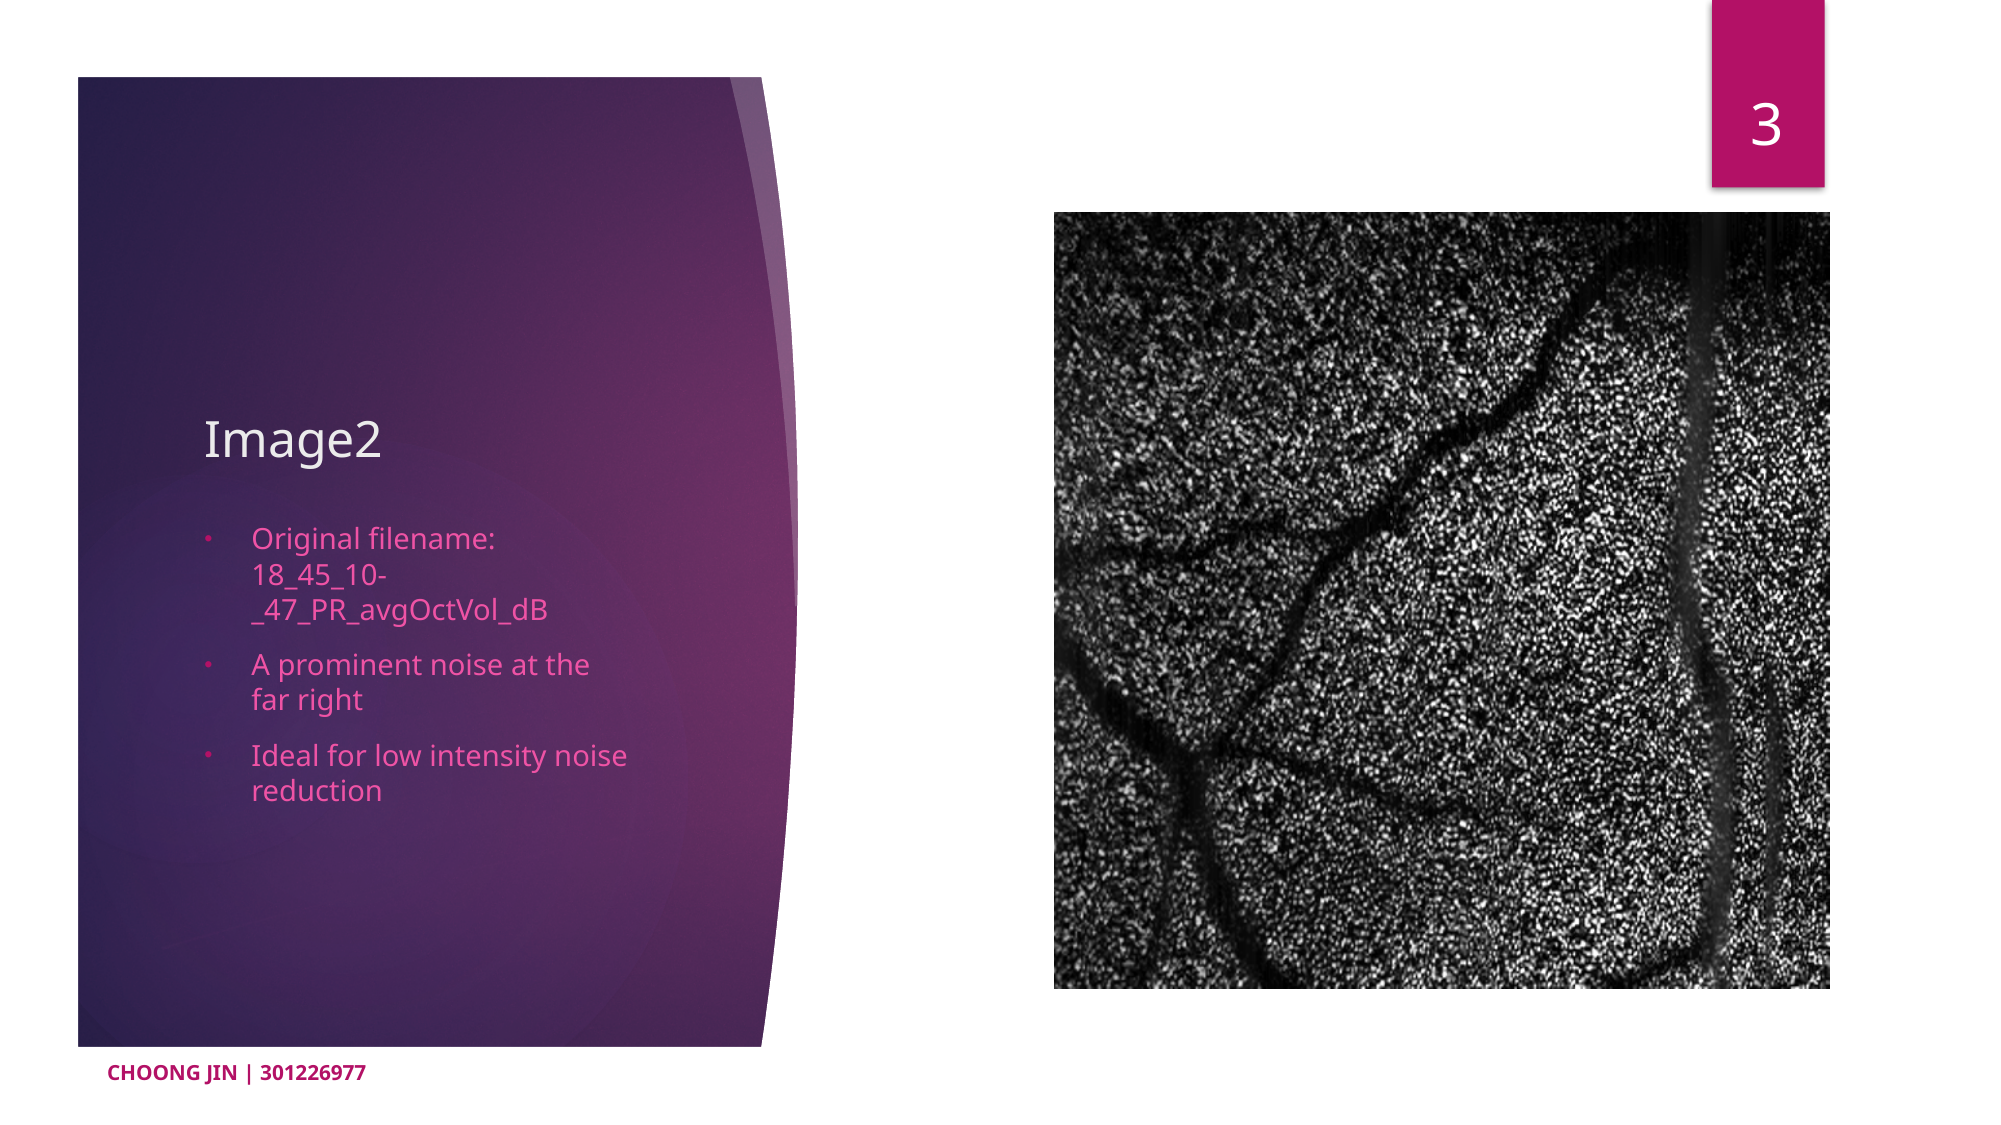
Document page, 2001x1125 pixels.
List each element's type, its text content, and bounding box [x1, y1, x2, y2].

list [1053, 212, 1831, 989]
title Image2 [189, 212, 648, 475]
list Original filename: 18_45_10-_47_PR_avgOctVol_dB A prominent noise at the far right Ideal for low intensity noise reduction [189, 513, 648, 989]
footer CHOONG JIN | 301226977 [92, 1048, 726, 1099]
slide_number 3 [1698, 48, 1836, 175]
